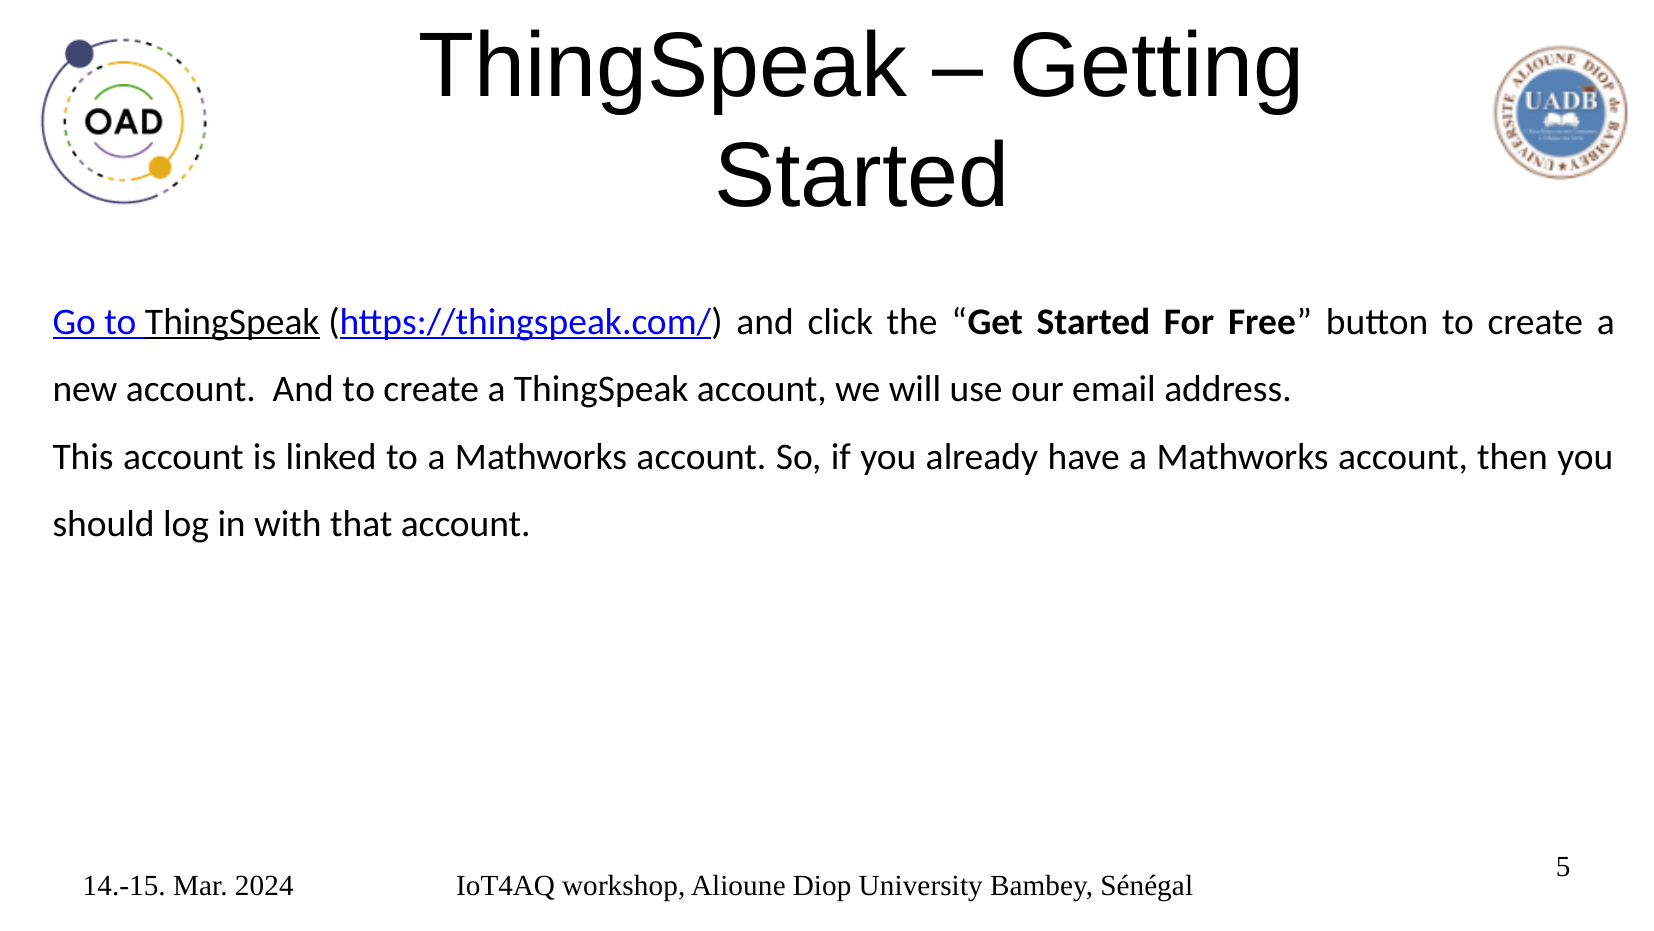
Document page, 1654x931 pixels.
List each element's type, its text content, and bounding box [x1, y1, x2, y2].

text_box Go to ThingSpeak (https://thingspeak.com/) and click the “Get Started For Free” button to create a new account. And to create a ThingSpeak account, we will use our email address. This account is linked to a Mathworks account. So, if you already have a Mathworks account, then you should log in with that account. [37, 266, 1630, 552]
title ThingSpeak – Getting Started [278, 37, 1446, 193]
footer IoT4AQ workshop, Alioune Diop University Bambey, Sénégal [338, 866, 1313, 931]
picture [1482, 37, 1641, 188]
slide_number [82, 866, 338, 931]
slide_number <number> [1312, 847, 1571, 912]
picture [0, 24, 242, 225]
